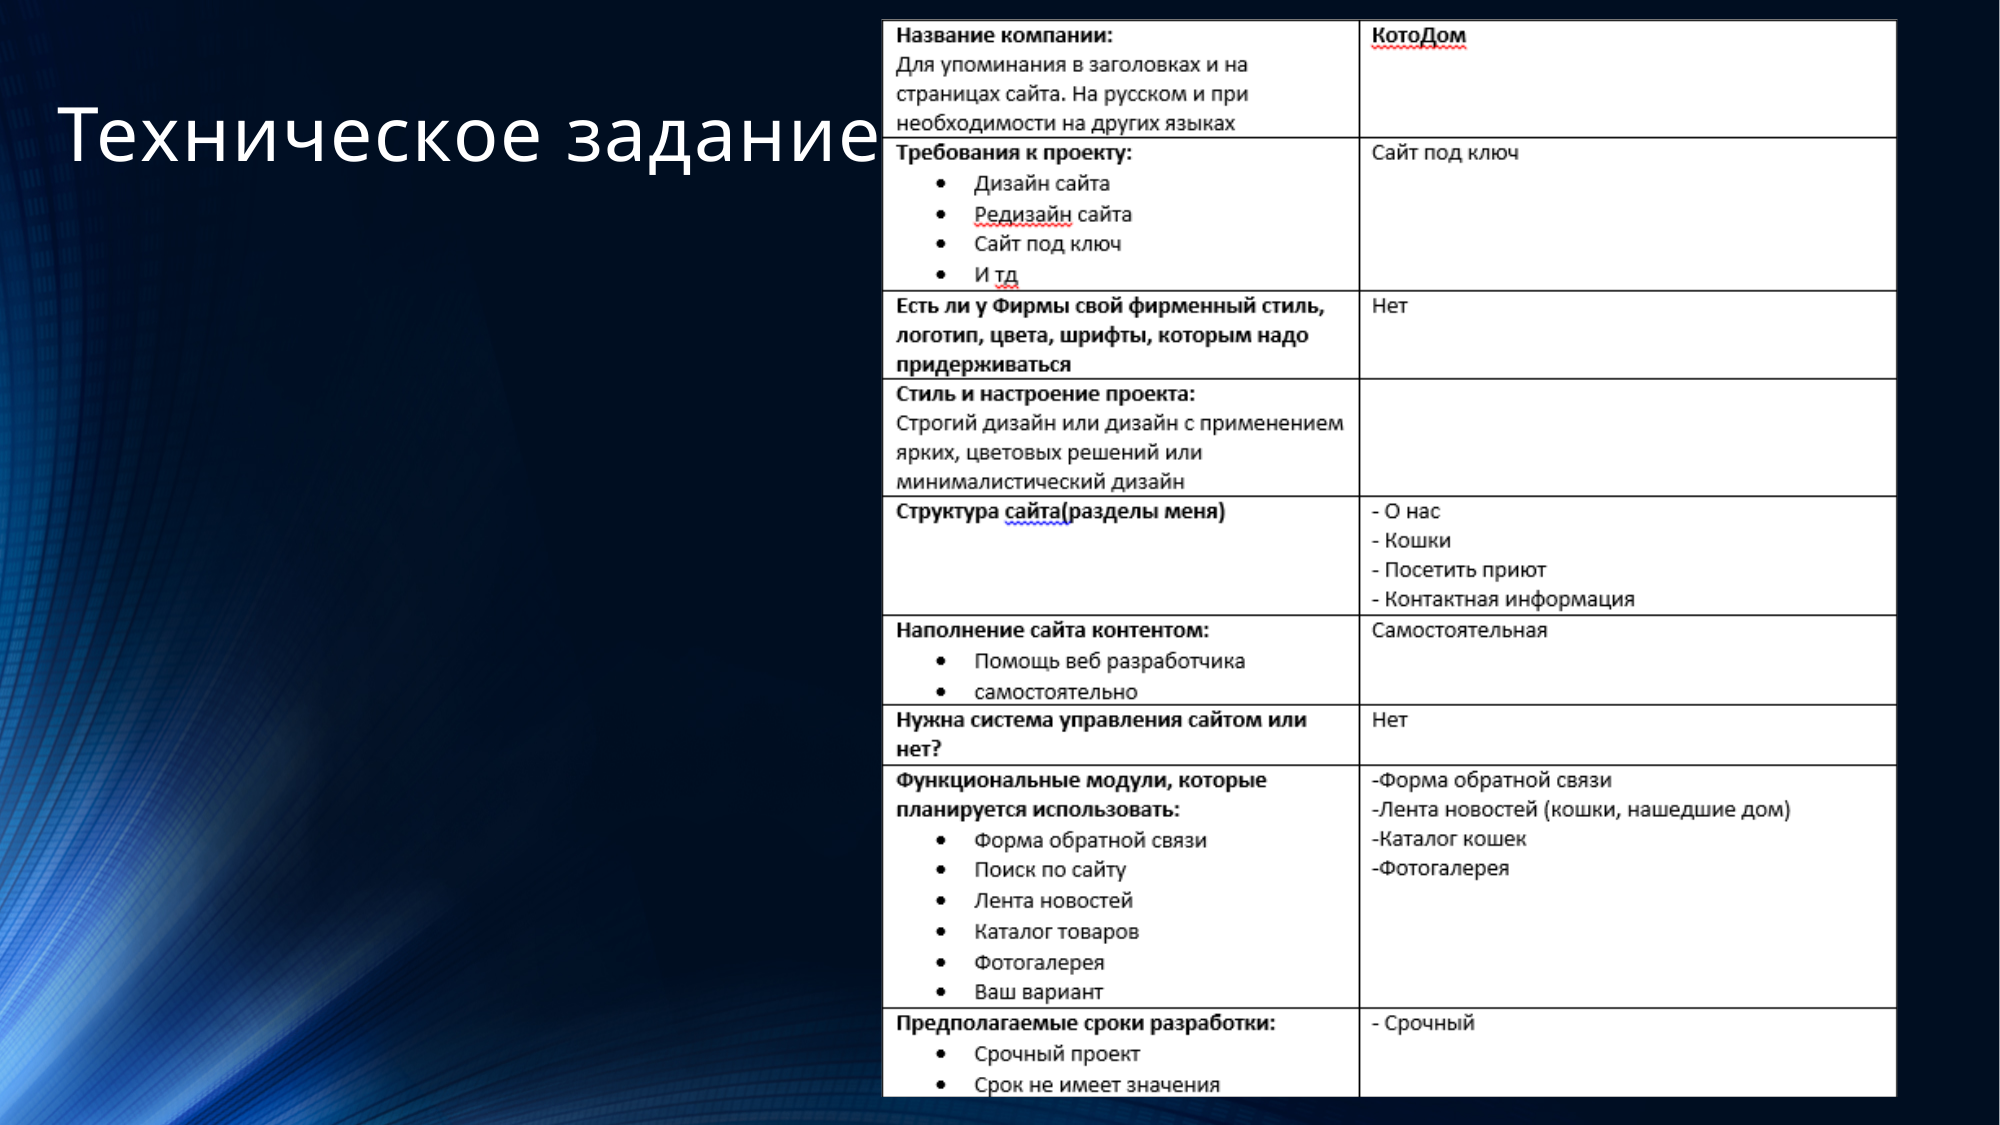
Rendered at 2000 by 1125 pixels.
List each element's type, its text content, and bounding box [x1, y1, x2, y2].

picture [0, 0, 2000, 1125]
title Техническое задание: [42, 0, 1543, 186]
